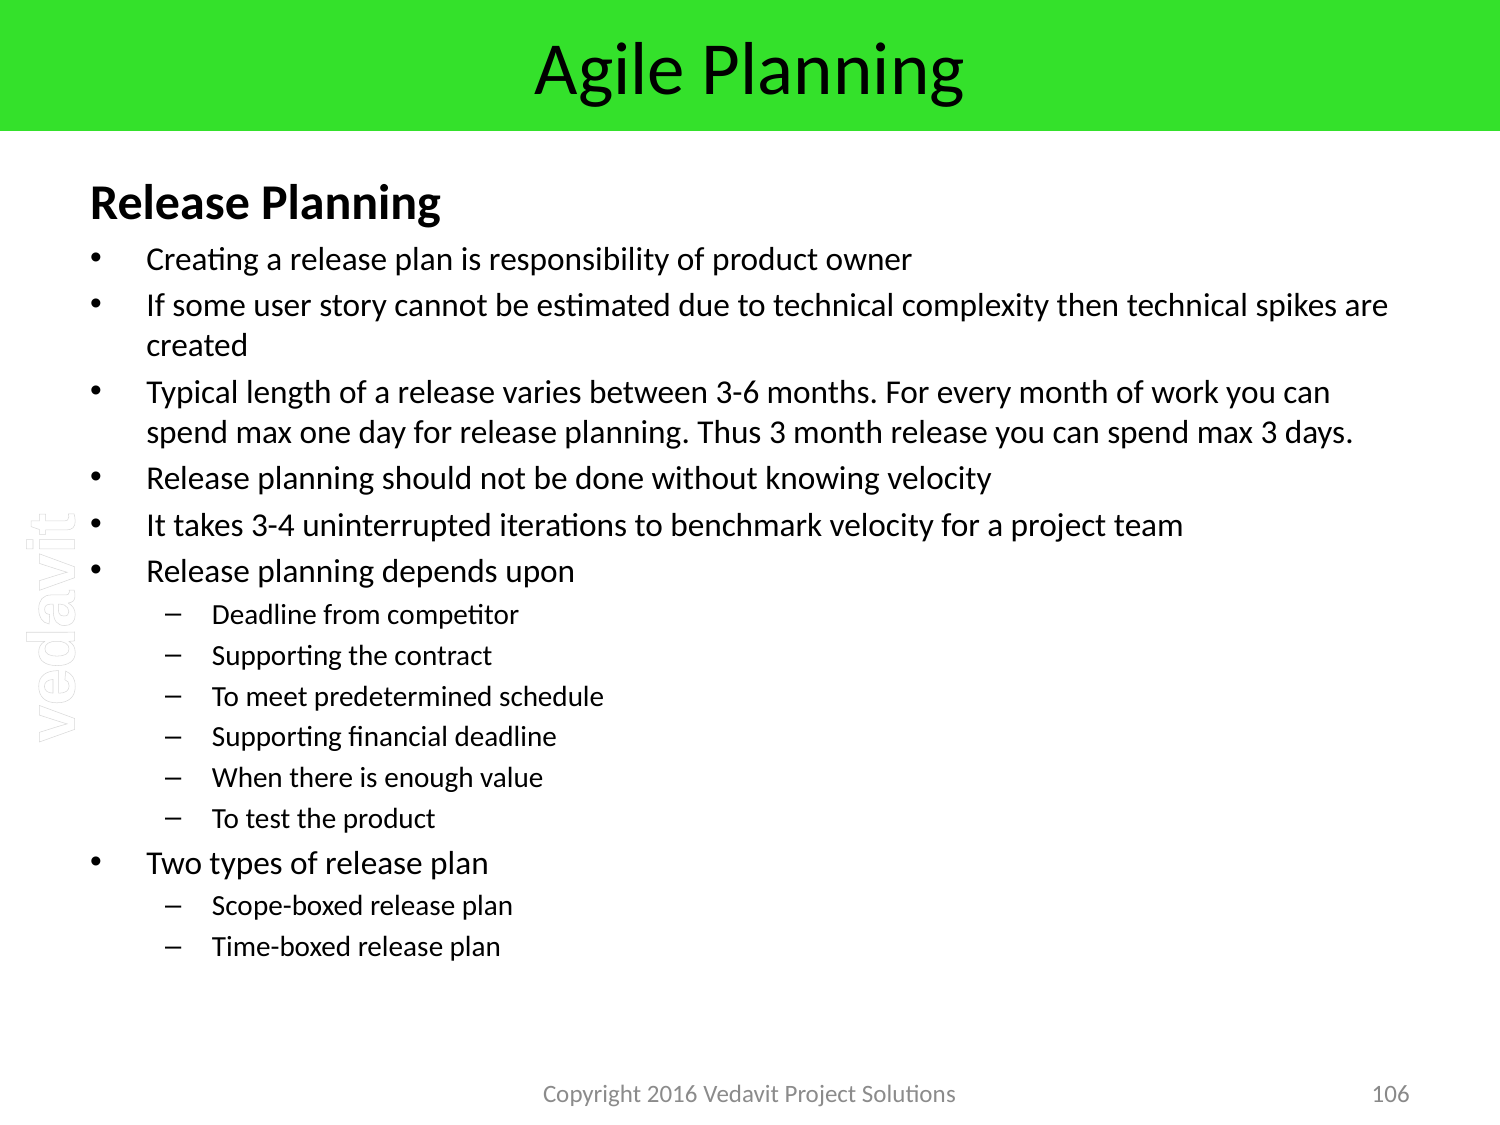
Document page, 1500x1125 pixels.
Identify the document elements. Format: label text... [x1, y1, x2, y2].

list Release Planning Creating a release plan is responsibility of product owner If some user story cannot be estimated due to technical complexity then technical spikes are created Typical length of a release varies between 3-6 months. For every month of work you can spend max one day for release planning. Thus 3 month release you can spend max 3 days. Release planning should not be done without knowing velocity It takes 3-4 uninterrupted iterations to benchmark velocity for a project team Release planning depends upon Deadline from competitor Supporting the contract To meet predetermined schedule Supporting financial deadline When there is enough value To test the product Two types of release plan Scope-boxed release plan Time-boxed release plan [75, 162, 1425, 1000]
footer Copyright 2016 Vedavit Project Solutions [512, 1062, 988, 1123]
slide_number 106 [1074, 1062, 1425, 1123]
title Agile Planning [0, 0, 1500, 131]
